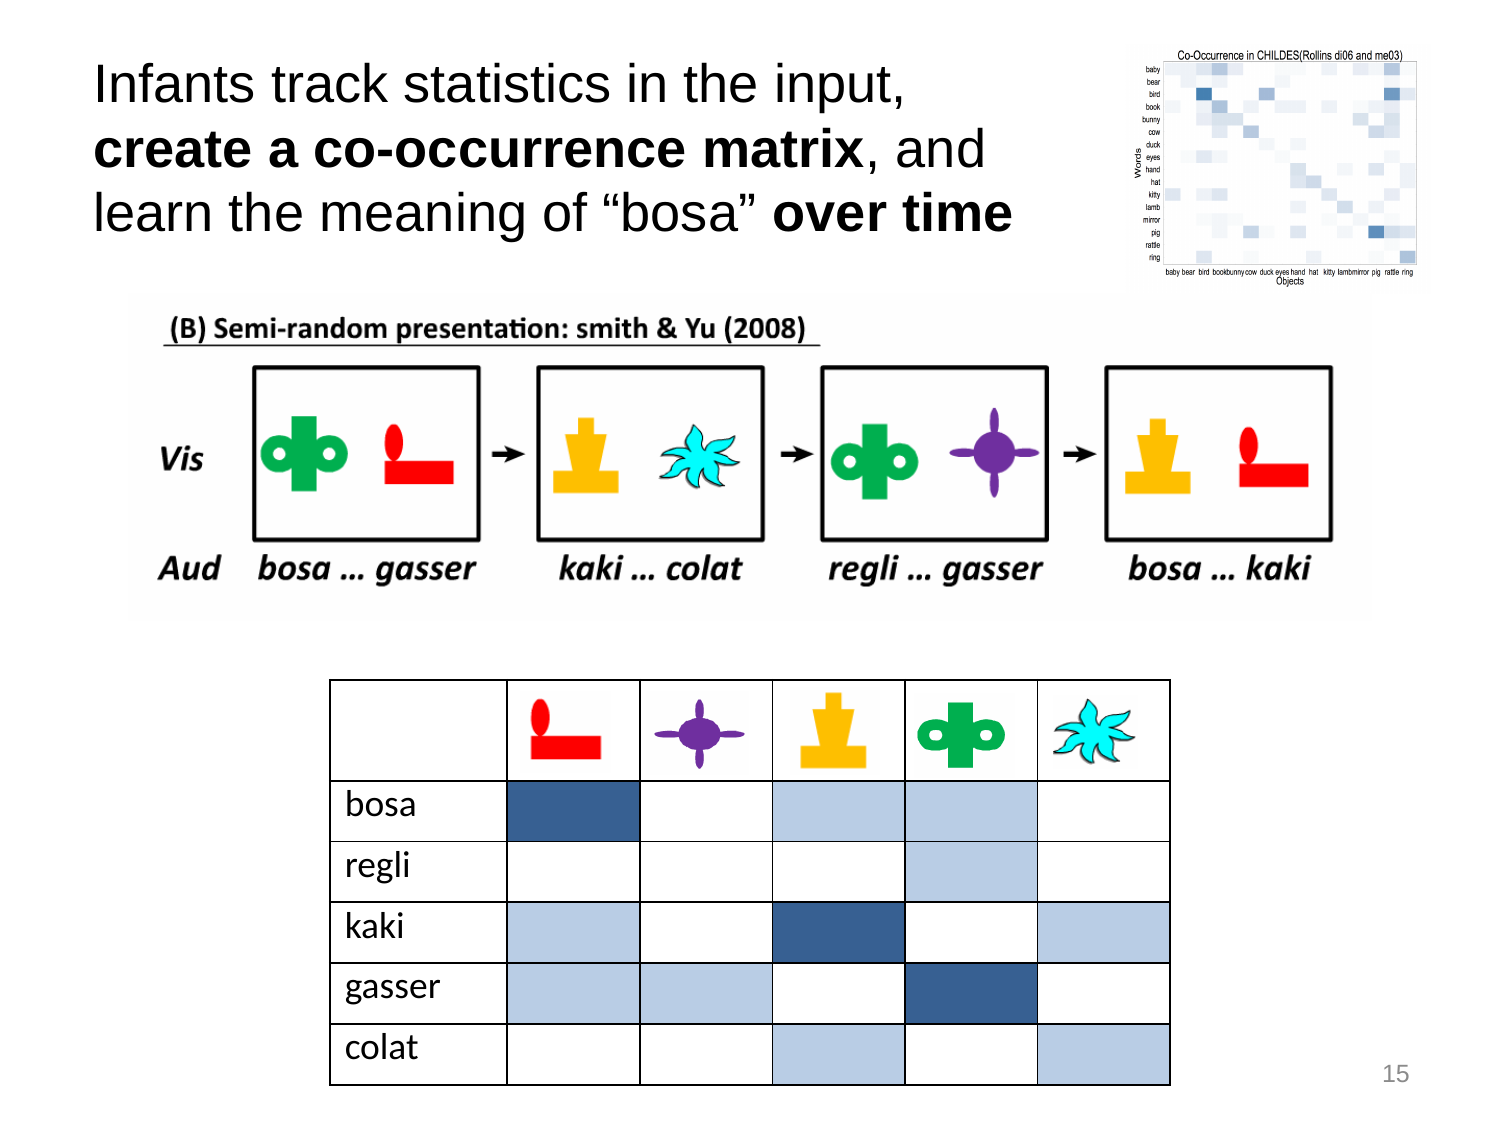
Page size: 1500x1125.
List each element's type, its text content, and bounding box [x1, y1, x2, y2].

table_header [906, 681, 1037, 685]
table_header [641, 681, 772, 685]
table_cell colat [331, 1025, 506, 1084]
table_cell [1038, 903, 1169, 962]
table_cell [508, 842, 639, 901]
table_cell [641, 903, 772, 962]
table_cell [641, 964, 772, 1023]
table_cell gasser [331, 964, 506, 1023]
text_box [520, 686, 1138, 778]
table_cell [641, 786, 772, 841]
table_cell [906, 842, 1037, 901]
table_cell [641, 1025, 772, 1084]
table_header [773, 681, 904, 685]
text_box Infants track statistics in the input, create a co-occurrence matrix, and learn the meaning of “bosa” over time [78, 36, 1046, 255]
table_cell [508, 964, 639, 1023]
picture [127, 44, 1431, 621]
table_cell [508, 903, 639, 962]
table_header [508, 681, 639, 780]
slide_number 15 [1074, 1042, 1425, 1103]
table_cell [1038, 782, 1169, 841]
table_cell [508, 1025, 639, 1084]
table_cell [773, 964, 904, 1023]
table_cell [773, 842, 904, 901]
table_cell kaki [331, 903, 506, 962]
table_cell [773, 1025, 904, 1084]
table_cell [1038, 1025, 1169, 1084]
table_header [331, 681, 506, 780]
table_cell [906, 903, 1037, 962]
table_header [1038, 681, 1169, 780]
table_cell [641, 842, 772, 901]
table_cell [773, 786, 904, 841]
table_cell bosa [331, 782, 506, 841]
table_cell [773, 903, 904, 962]
table_cell [508, 782, 639, 841]
table_cell [1038, 964, 1169, 1023]
table_cell [1038, 842, 1169, 901]
table_cell [906, 964, 1037, 1023]
table_cell regli [331, 842, 506, 901]
table_cell [906, 786, 1037, 841]
table_cell [906, 1025, 1037, 1084]
